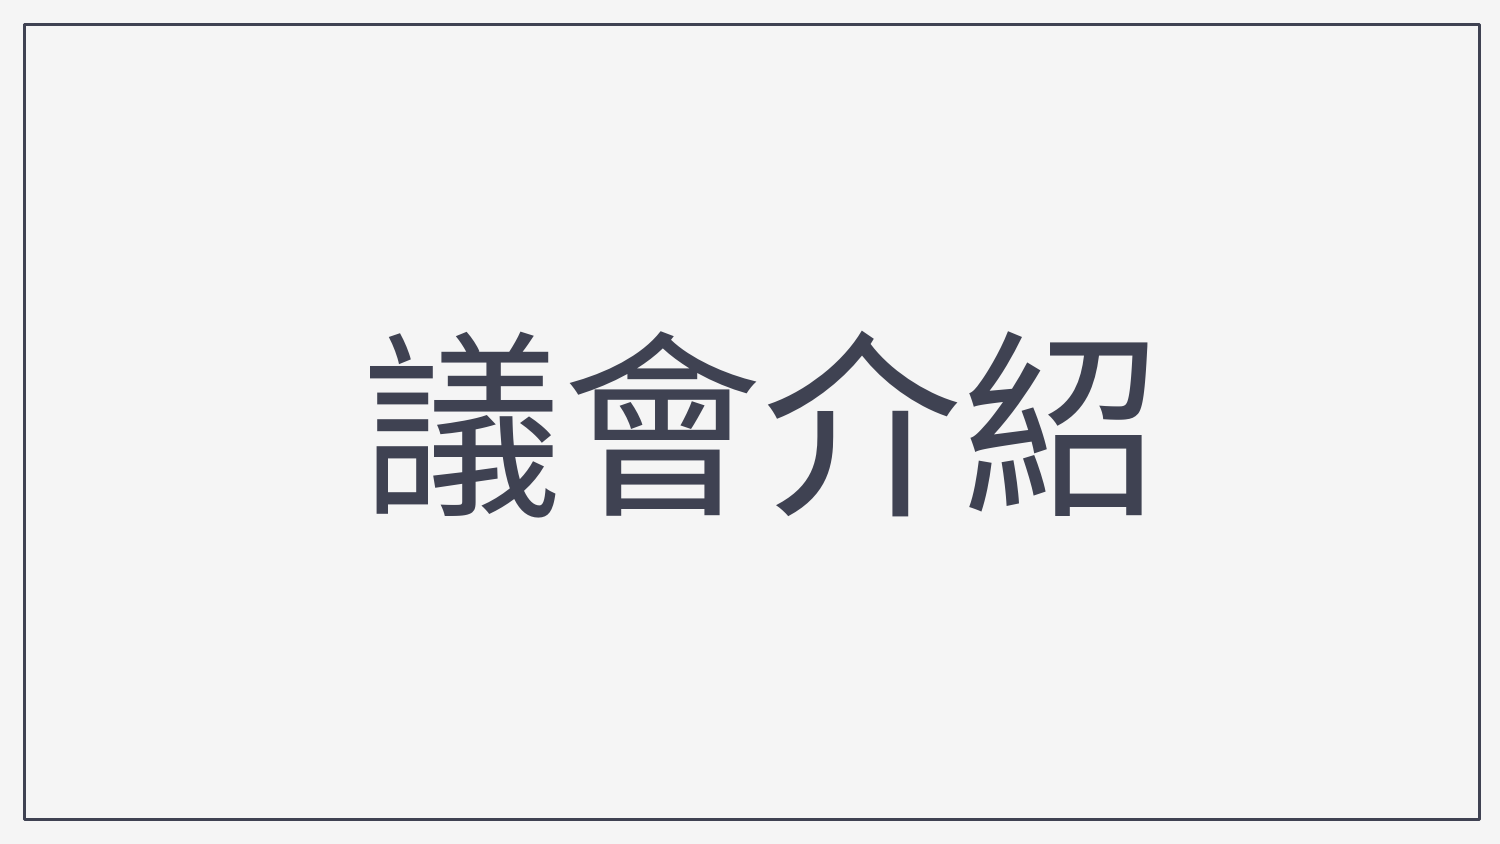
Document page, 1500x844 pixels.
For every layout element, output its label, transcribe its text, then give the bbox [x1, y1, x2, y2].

text_box 議會介紹 [345, 285, 1179, 556]
